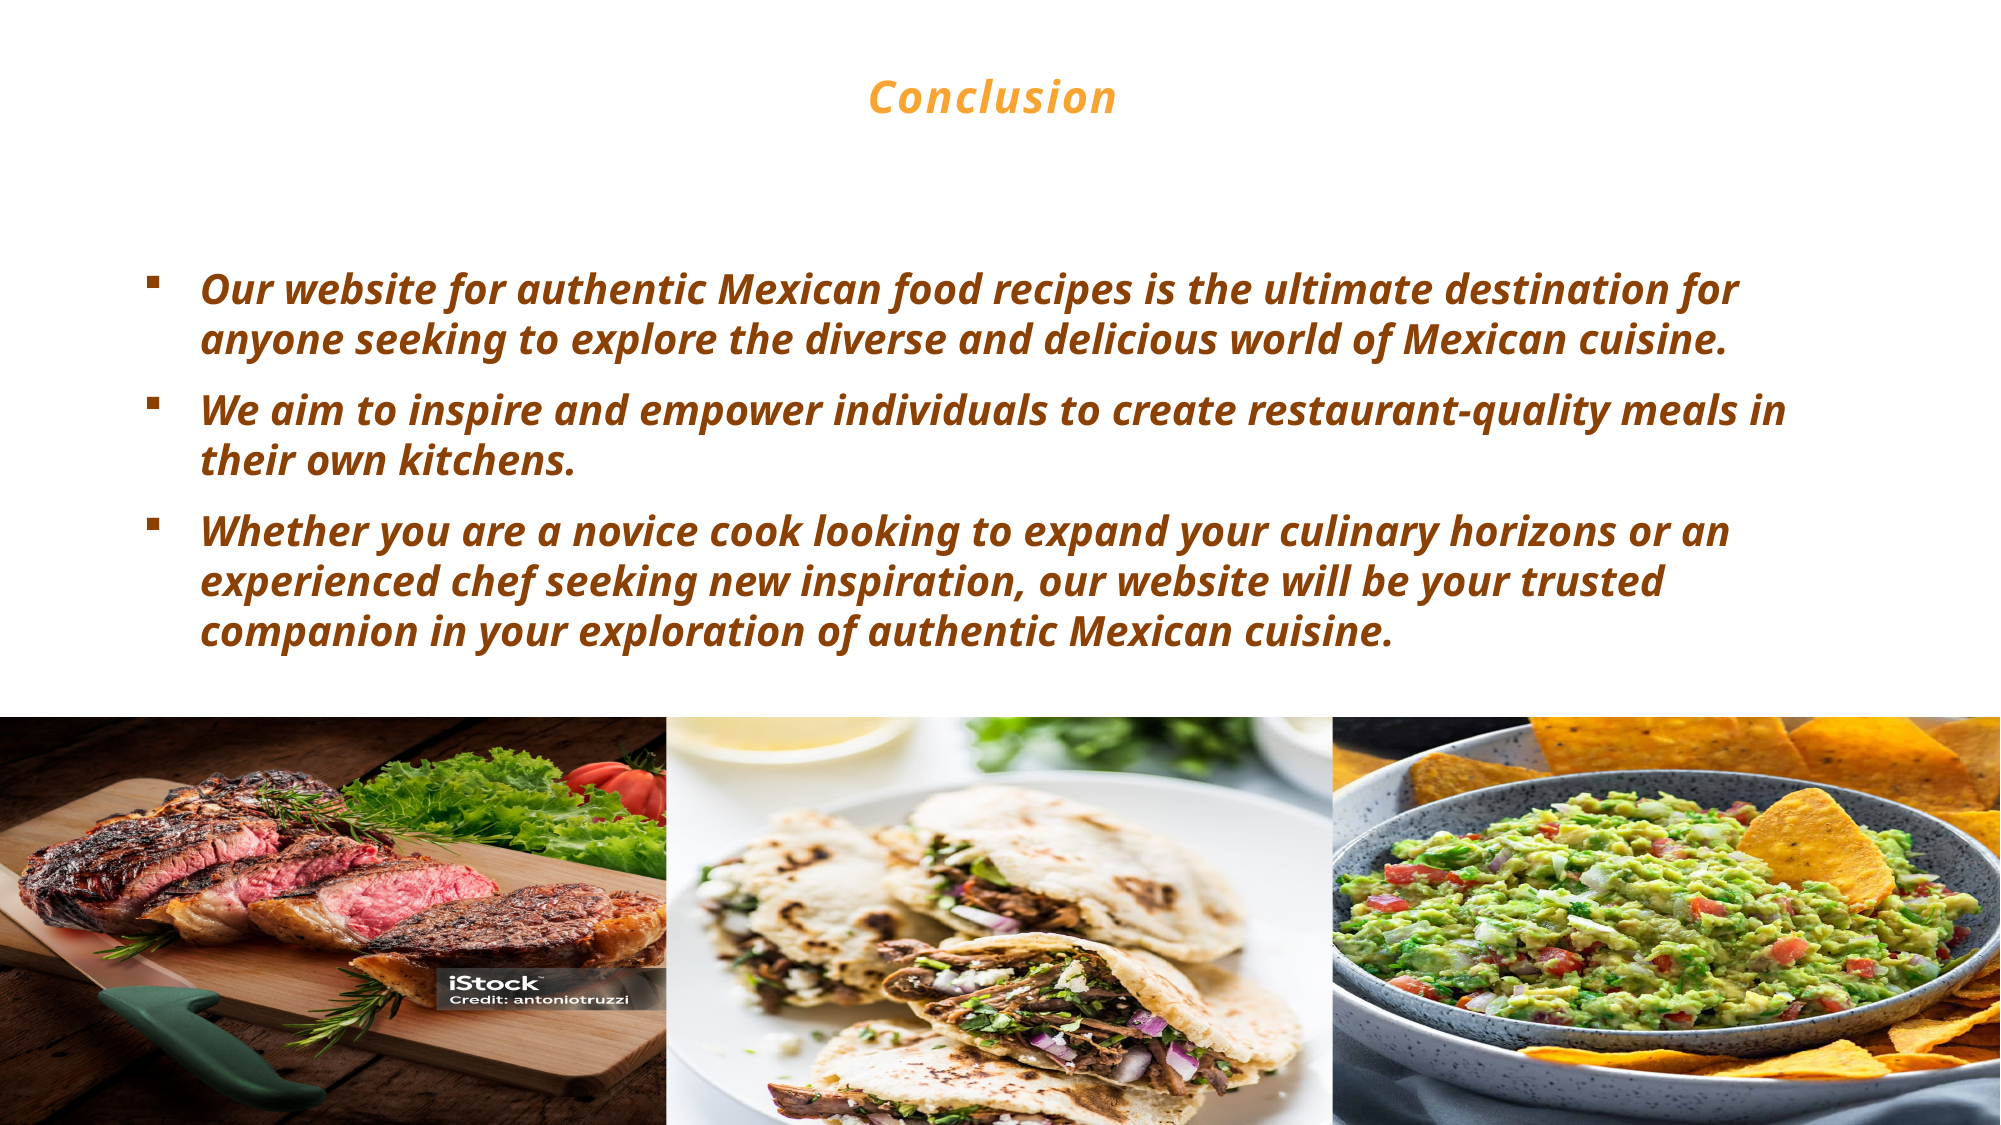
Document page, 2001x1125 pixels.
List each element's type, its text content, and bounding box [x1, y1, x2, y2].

subtitle Our website for authentic Mexican food recipes is the ultimate destination for anyone seeking to explore the diverse and delicious world of Mexican cuisine. We aim to inspire and empower individuals to create restaurant-quality meals in their own kitchens. Whether you are a novice cook looking to expand your culinary horizons or an experienced chef seeking new inspiration, our website will be your trusted companion in your exploration of authentic Mexican cuisine. [128, 254, 1837, 717]
picture [0, 717, 2000, 1125]
title Conclusion [75, 75, 1913, 235]
